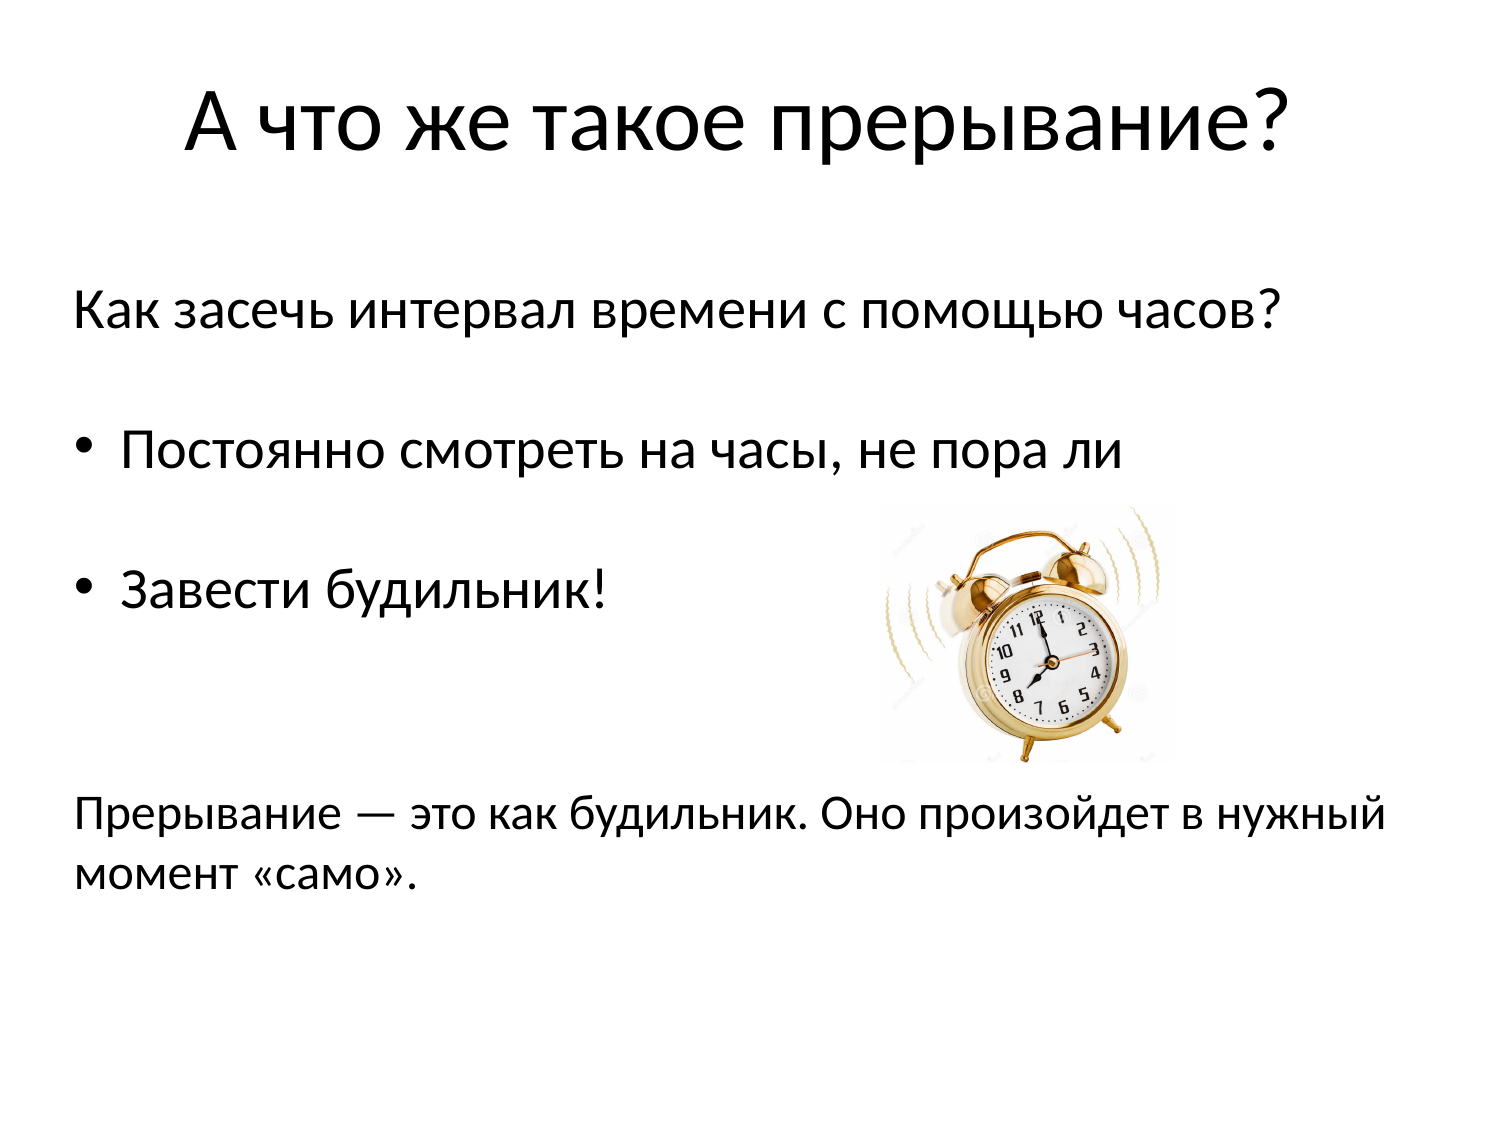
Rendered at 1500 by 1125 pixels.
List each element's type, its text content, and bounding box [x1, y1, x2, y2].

text_box А что же такое прерывание? [75, 30, 1425, 197]
text_box Как засечь интервал времени с помощью часов? Постоянно смотреть на часы, не пора ли Завести будильник! Прерывание — это как будильник. Оно произойдет в нужный момент «само». [58, 262, 1465, 1052]
picture [879, 503, 1174, 763]
